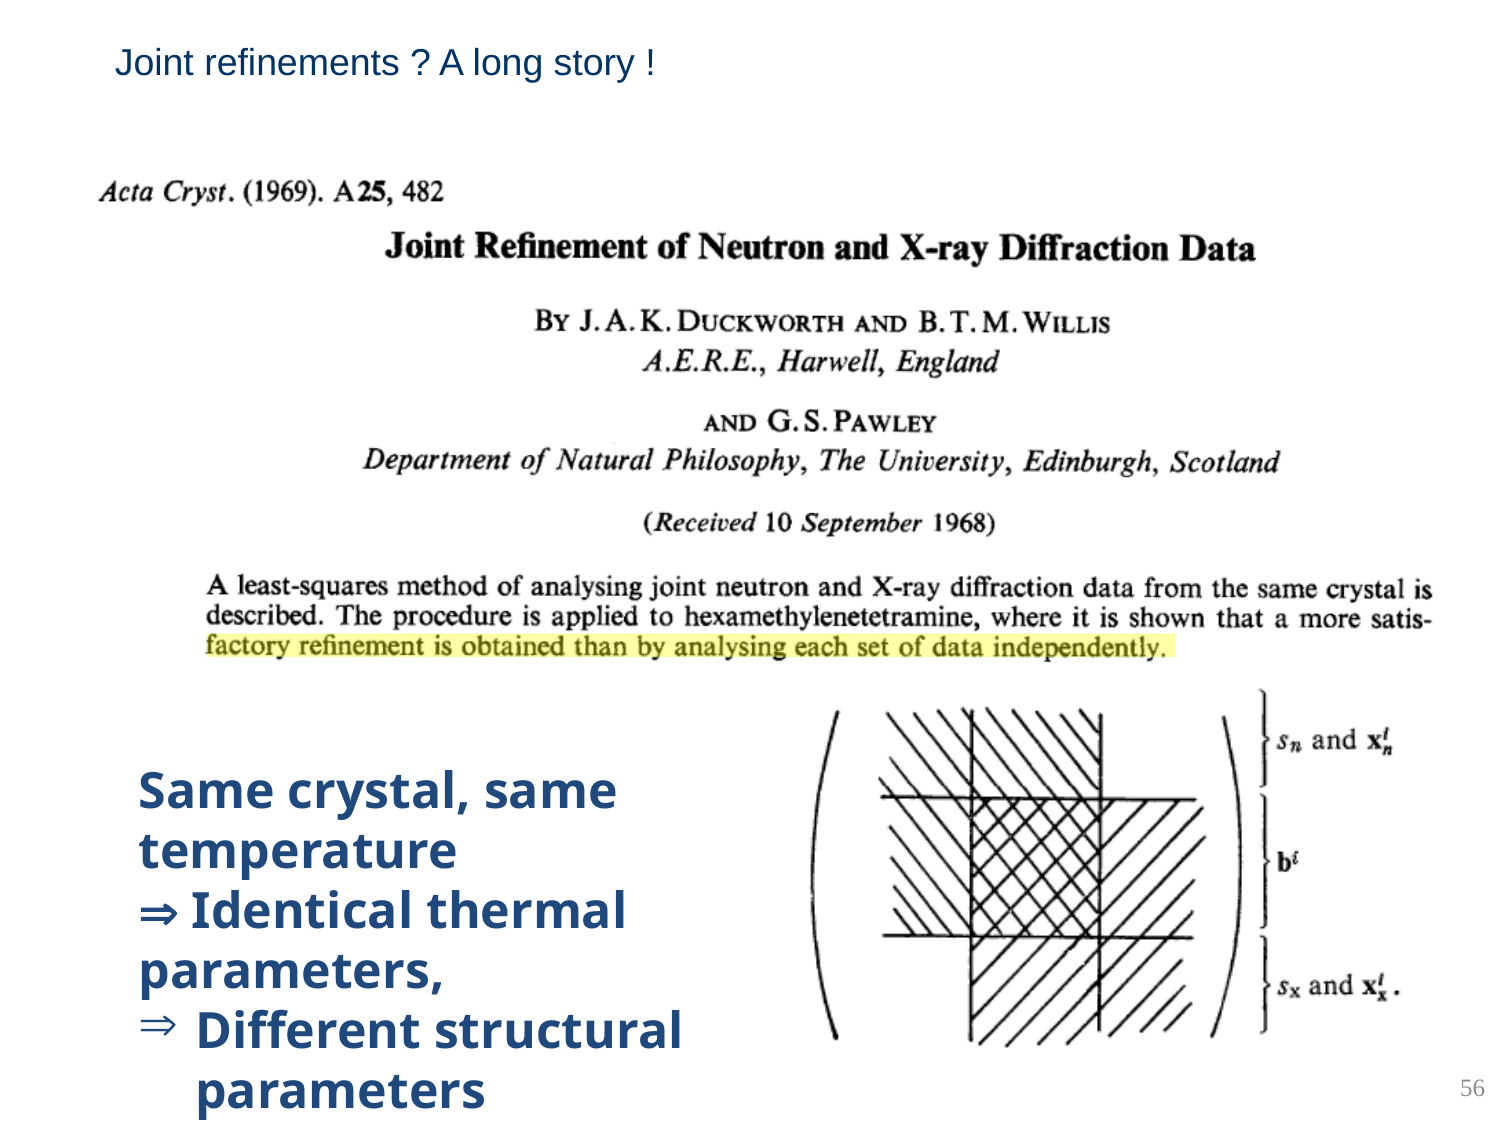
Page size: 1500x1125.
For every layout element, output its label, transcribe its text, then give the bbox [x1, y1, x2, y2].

text_box Joint refinements ? A long story ! [100, 30, 1459, 91]
text_box Same crystal, same temperature  Identical thermal parameters, Different structural parameters Same weights [123, 751, 744, 1125]
slide_number 56 [1149, 1046, 1500, 1125]
picture [84, 149, 1463, 1066]
